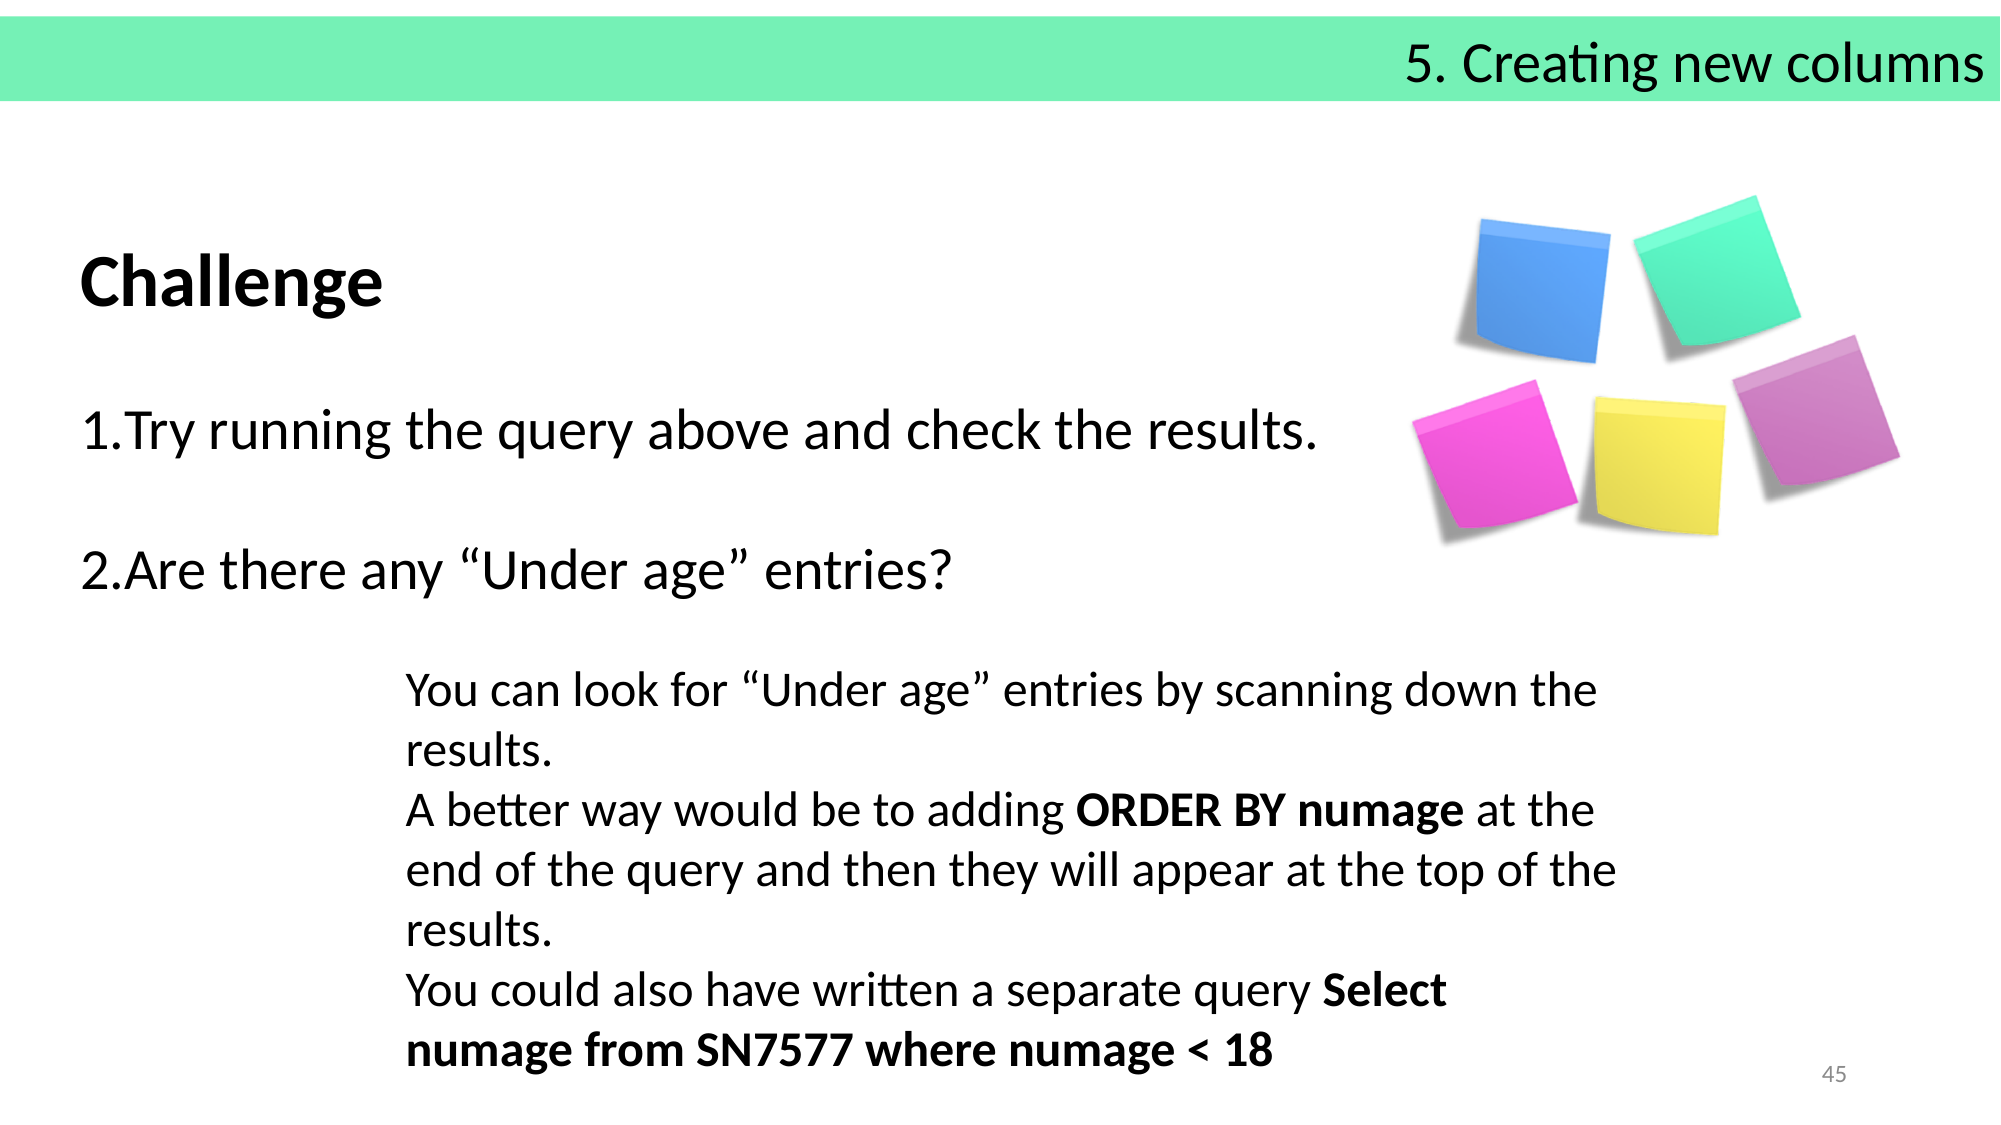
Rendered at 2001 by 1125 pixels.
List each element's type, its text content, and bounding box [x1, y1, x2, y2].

text_box You can look for “Under age” entries by scanning down the results. A better way would be to adding ORDER BY numage at the end of the query and then they will appear at the top of the results. You could also have written a separate query Select numage from SN7577 where numage < 18 [390, 649, 1635, 1125]
picture [1400, 187, 1910, 576]
slide_number 45 [1412, 1042, 1863, 1103]
text_box 5. Creating new columns [0, 16, 2000, 102]
text_box Challenge Try running the query above and check the results. Are there any “Under age” entries? [65, 223, 1426, 609]
